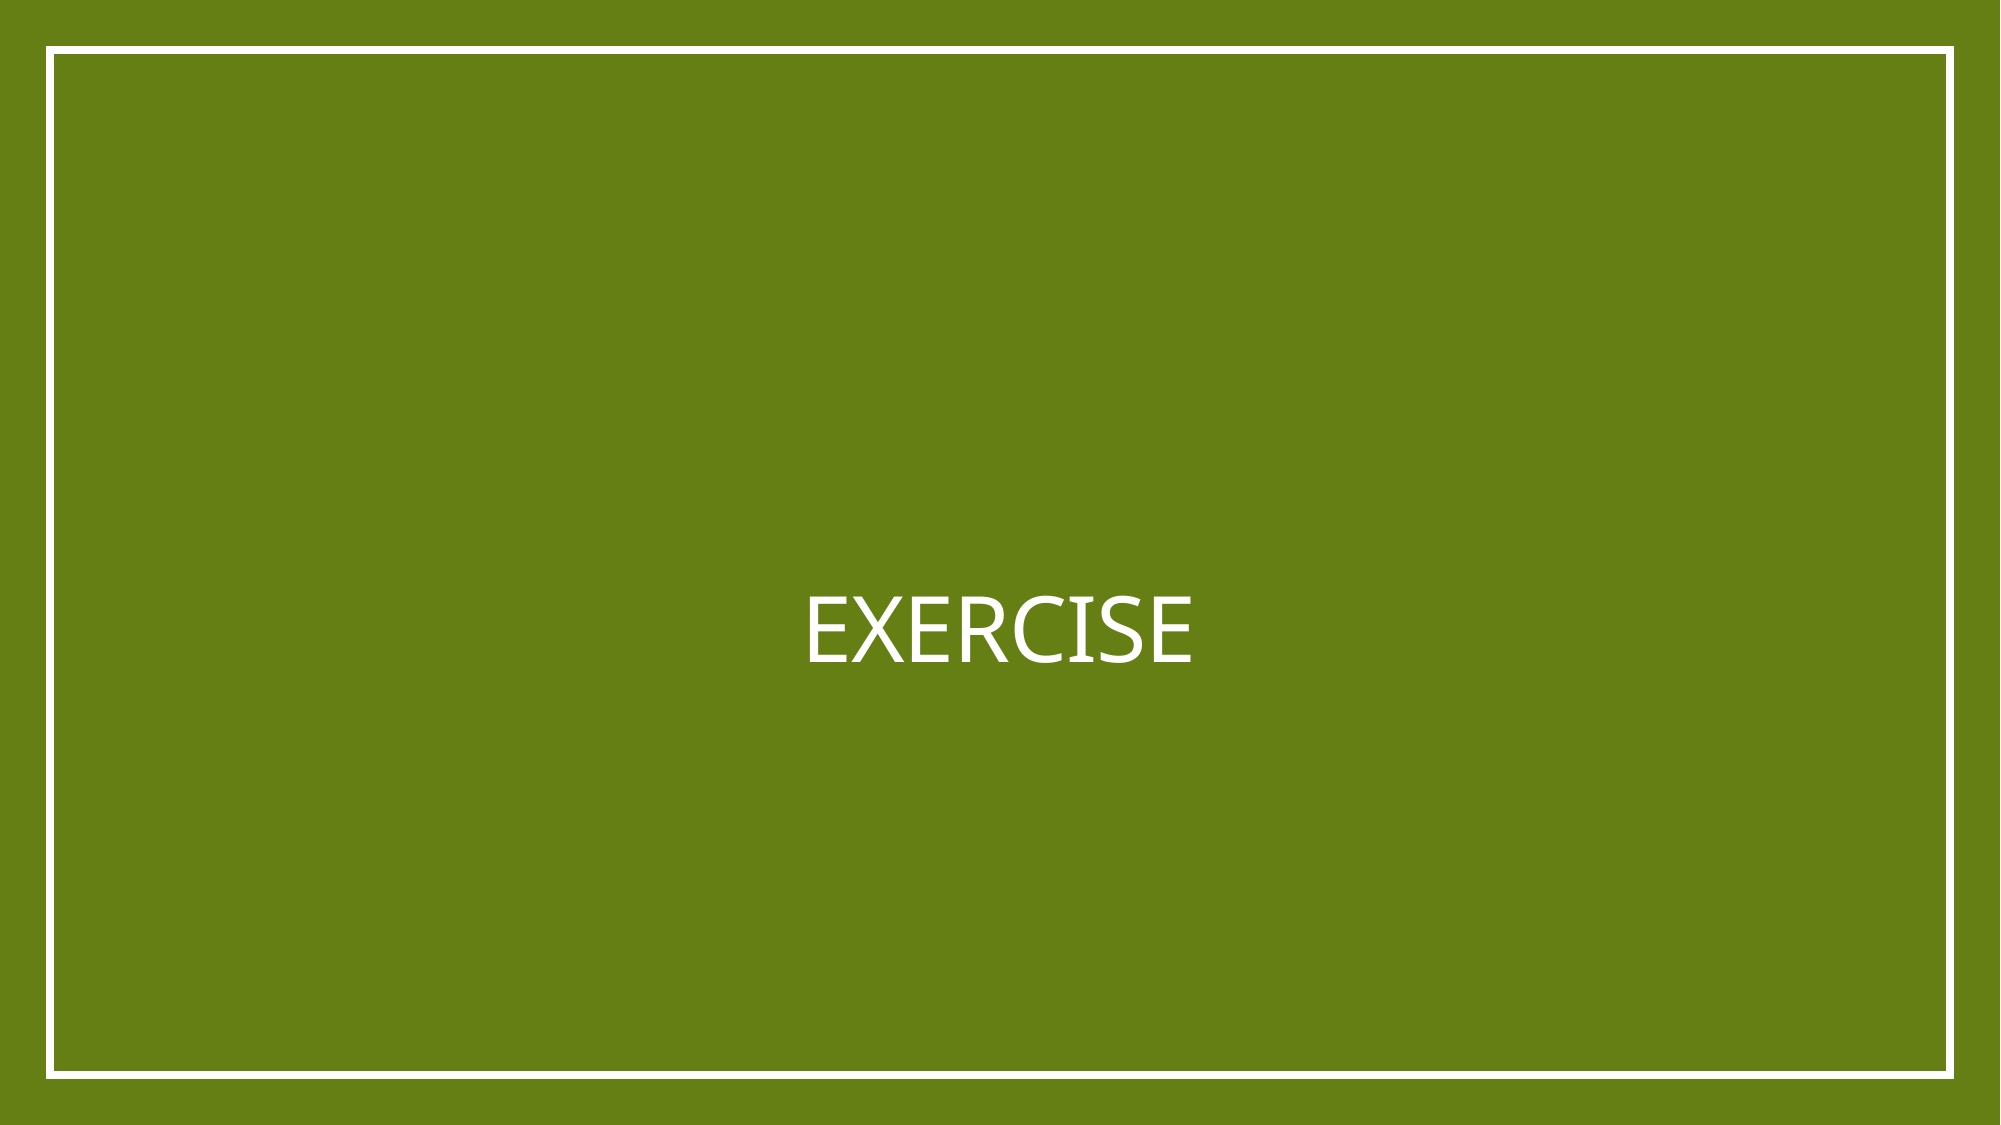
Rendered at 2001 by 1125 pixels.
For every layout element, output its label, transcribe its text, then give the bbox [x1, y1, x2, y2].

title EXERCISE [136, 407, 1862, 858]
